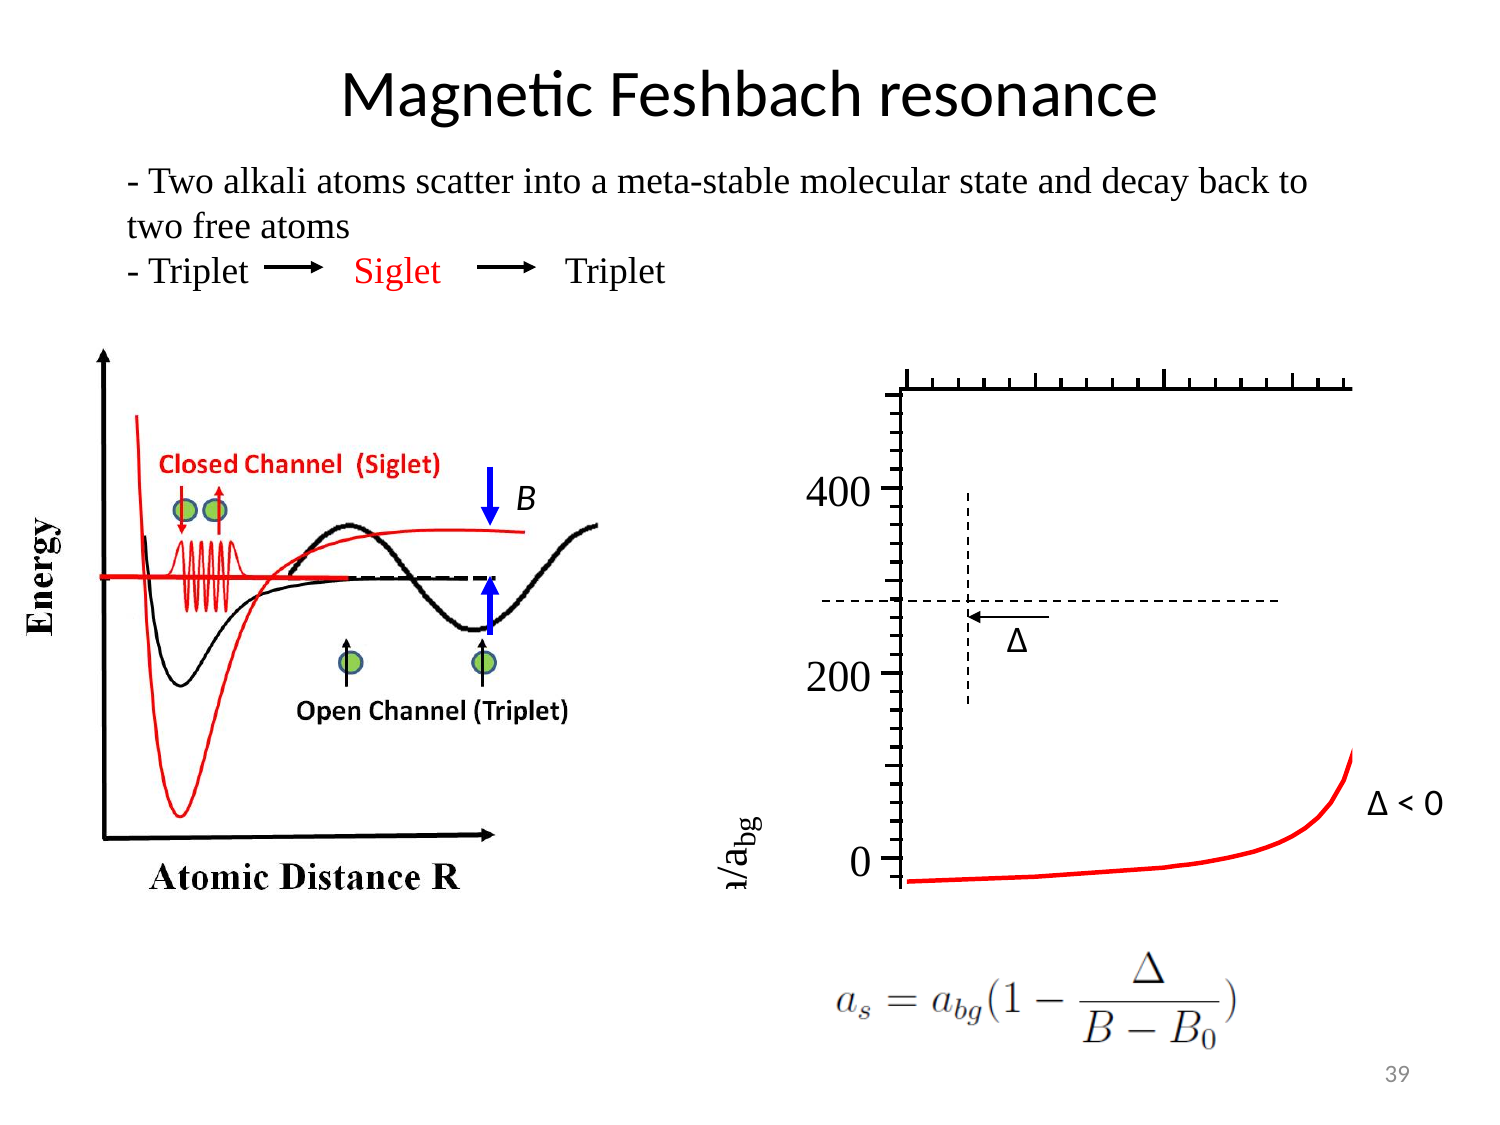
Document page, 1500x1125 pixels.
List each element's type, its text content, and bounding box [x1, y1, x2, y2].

picture [1, 333, 621, 906]
picture [814, 936, 1241, 1070]
slide_number 39 [1074, 1042, 1425, 1103]
text_box Magnetic Feshbach resonance [0, 42, 1500, 138]
text_box - Two alkali atoms scatter into a meta-stable molecular state and decay back to two free atoms - Triplet Siglet Triplet [112, 148, 1341, 299]
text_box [702, 345, 1475, 889]
